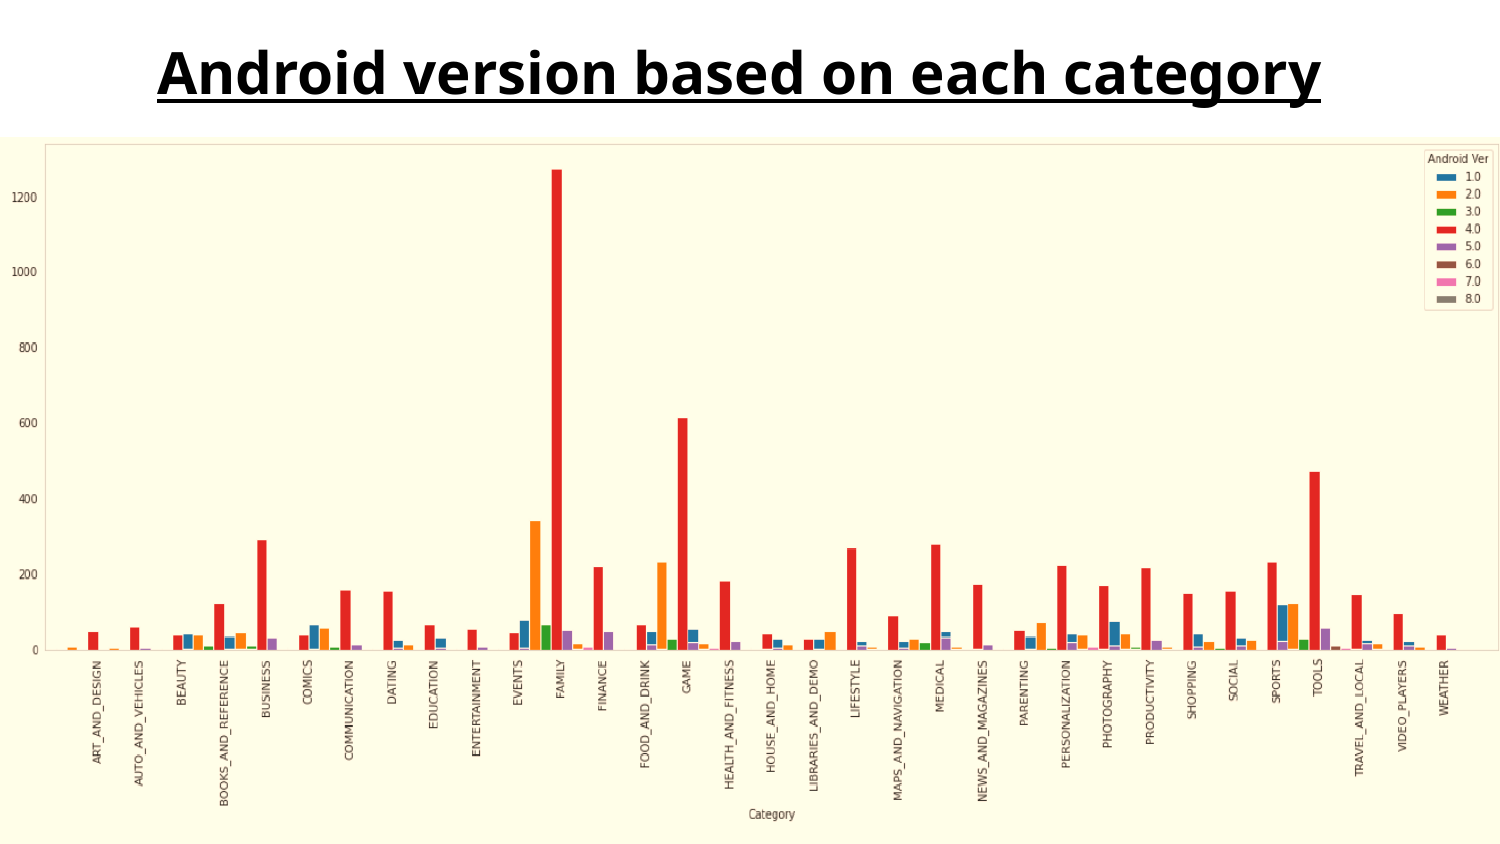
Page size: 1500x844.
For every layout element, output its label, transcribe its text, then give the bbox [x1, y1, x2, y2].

picture [0, 137, 1500, 844]
text_box Android version based on each category [131, 28, 1500, 114]
